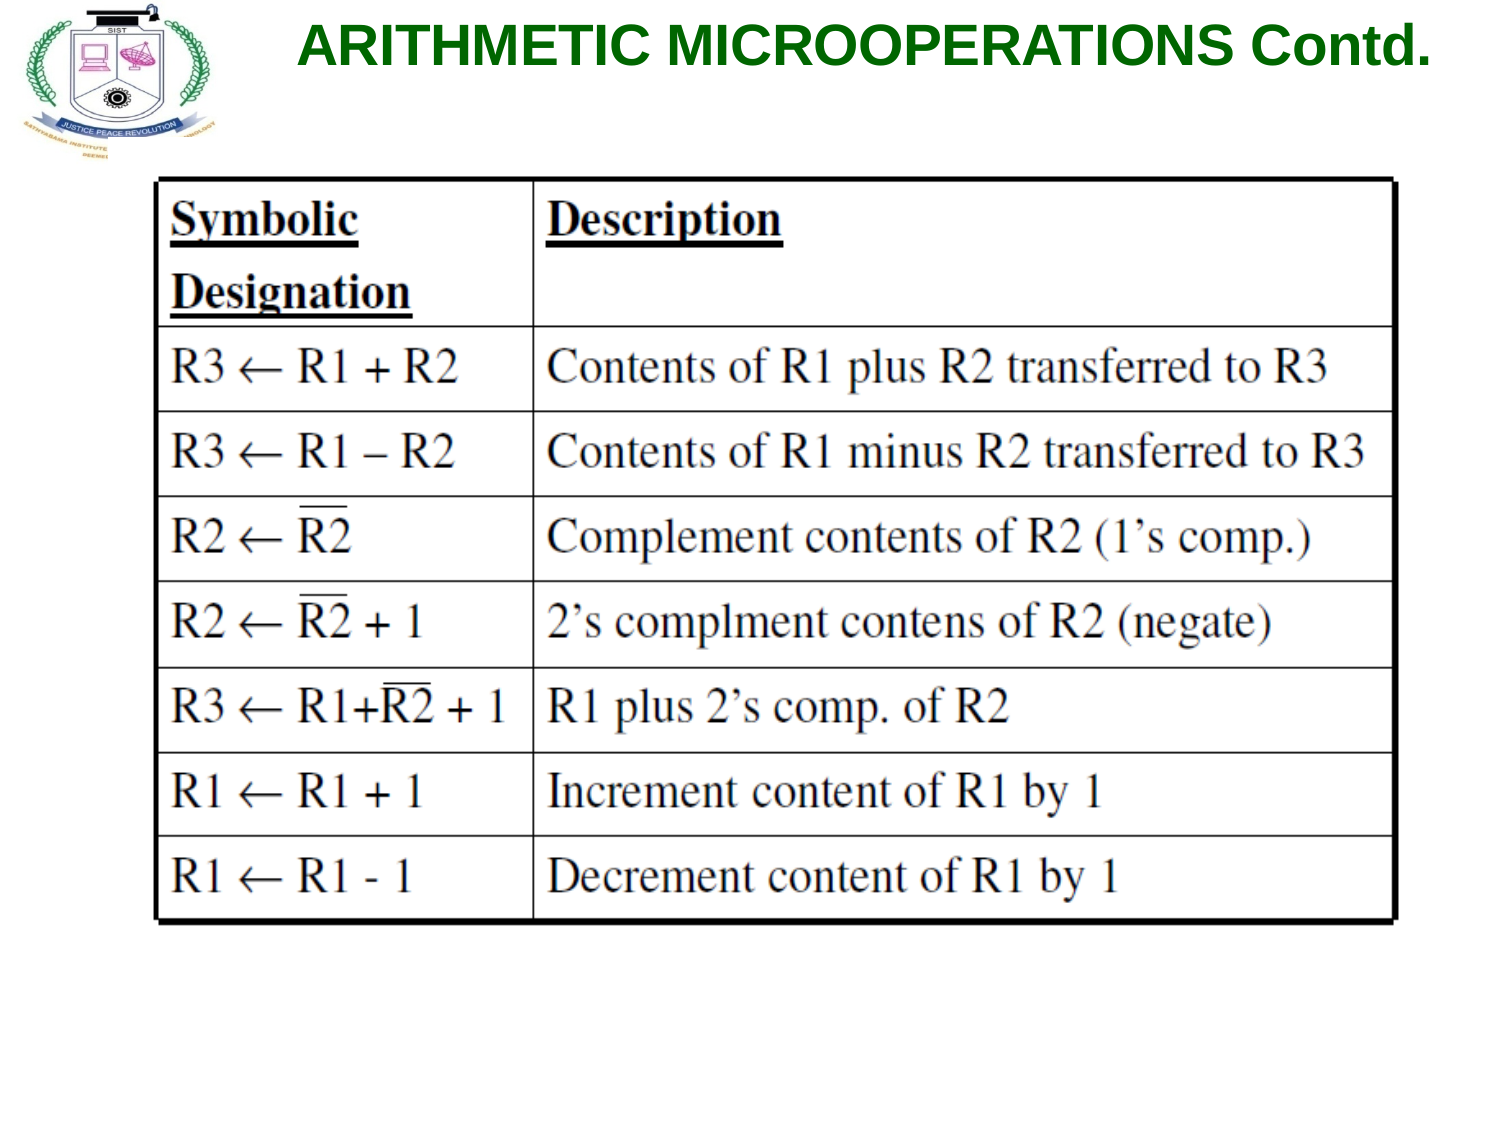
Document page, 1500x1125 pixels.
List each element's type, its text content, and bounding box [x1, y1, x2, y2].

text_box ARITHMETIC MICROOPERATIONS Contd. [227, 0, 1500, 113]
picture [0, 0, 1448, 1001]
